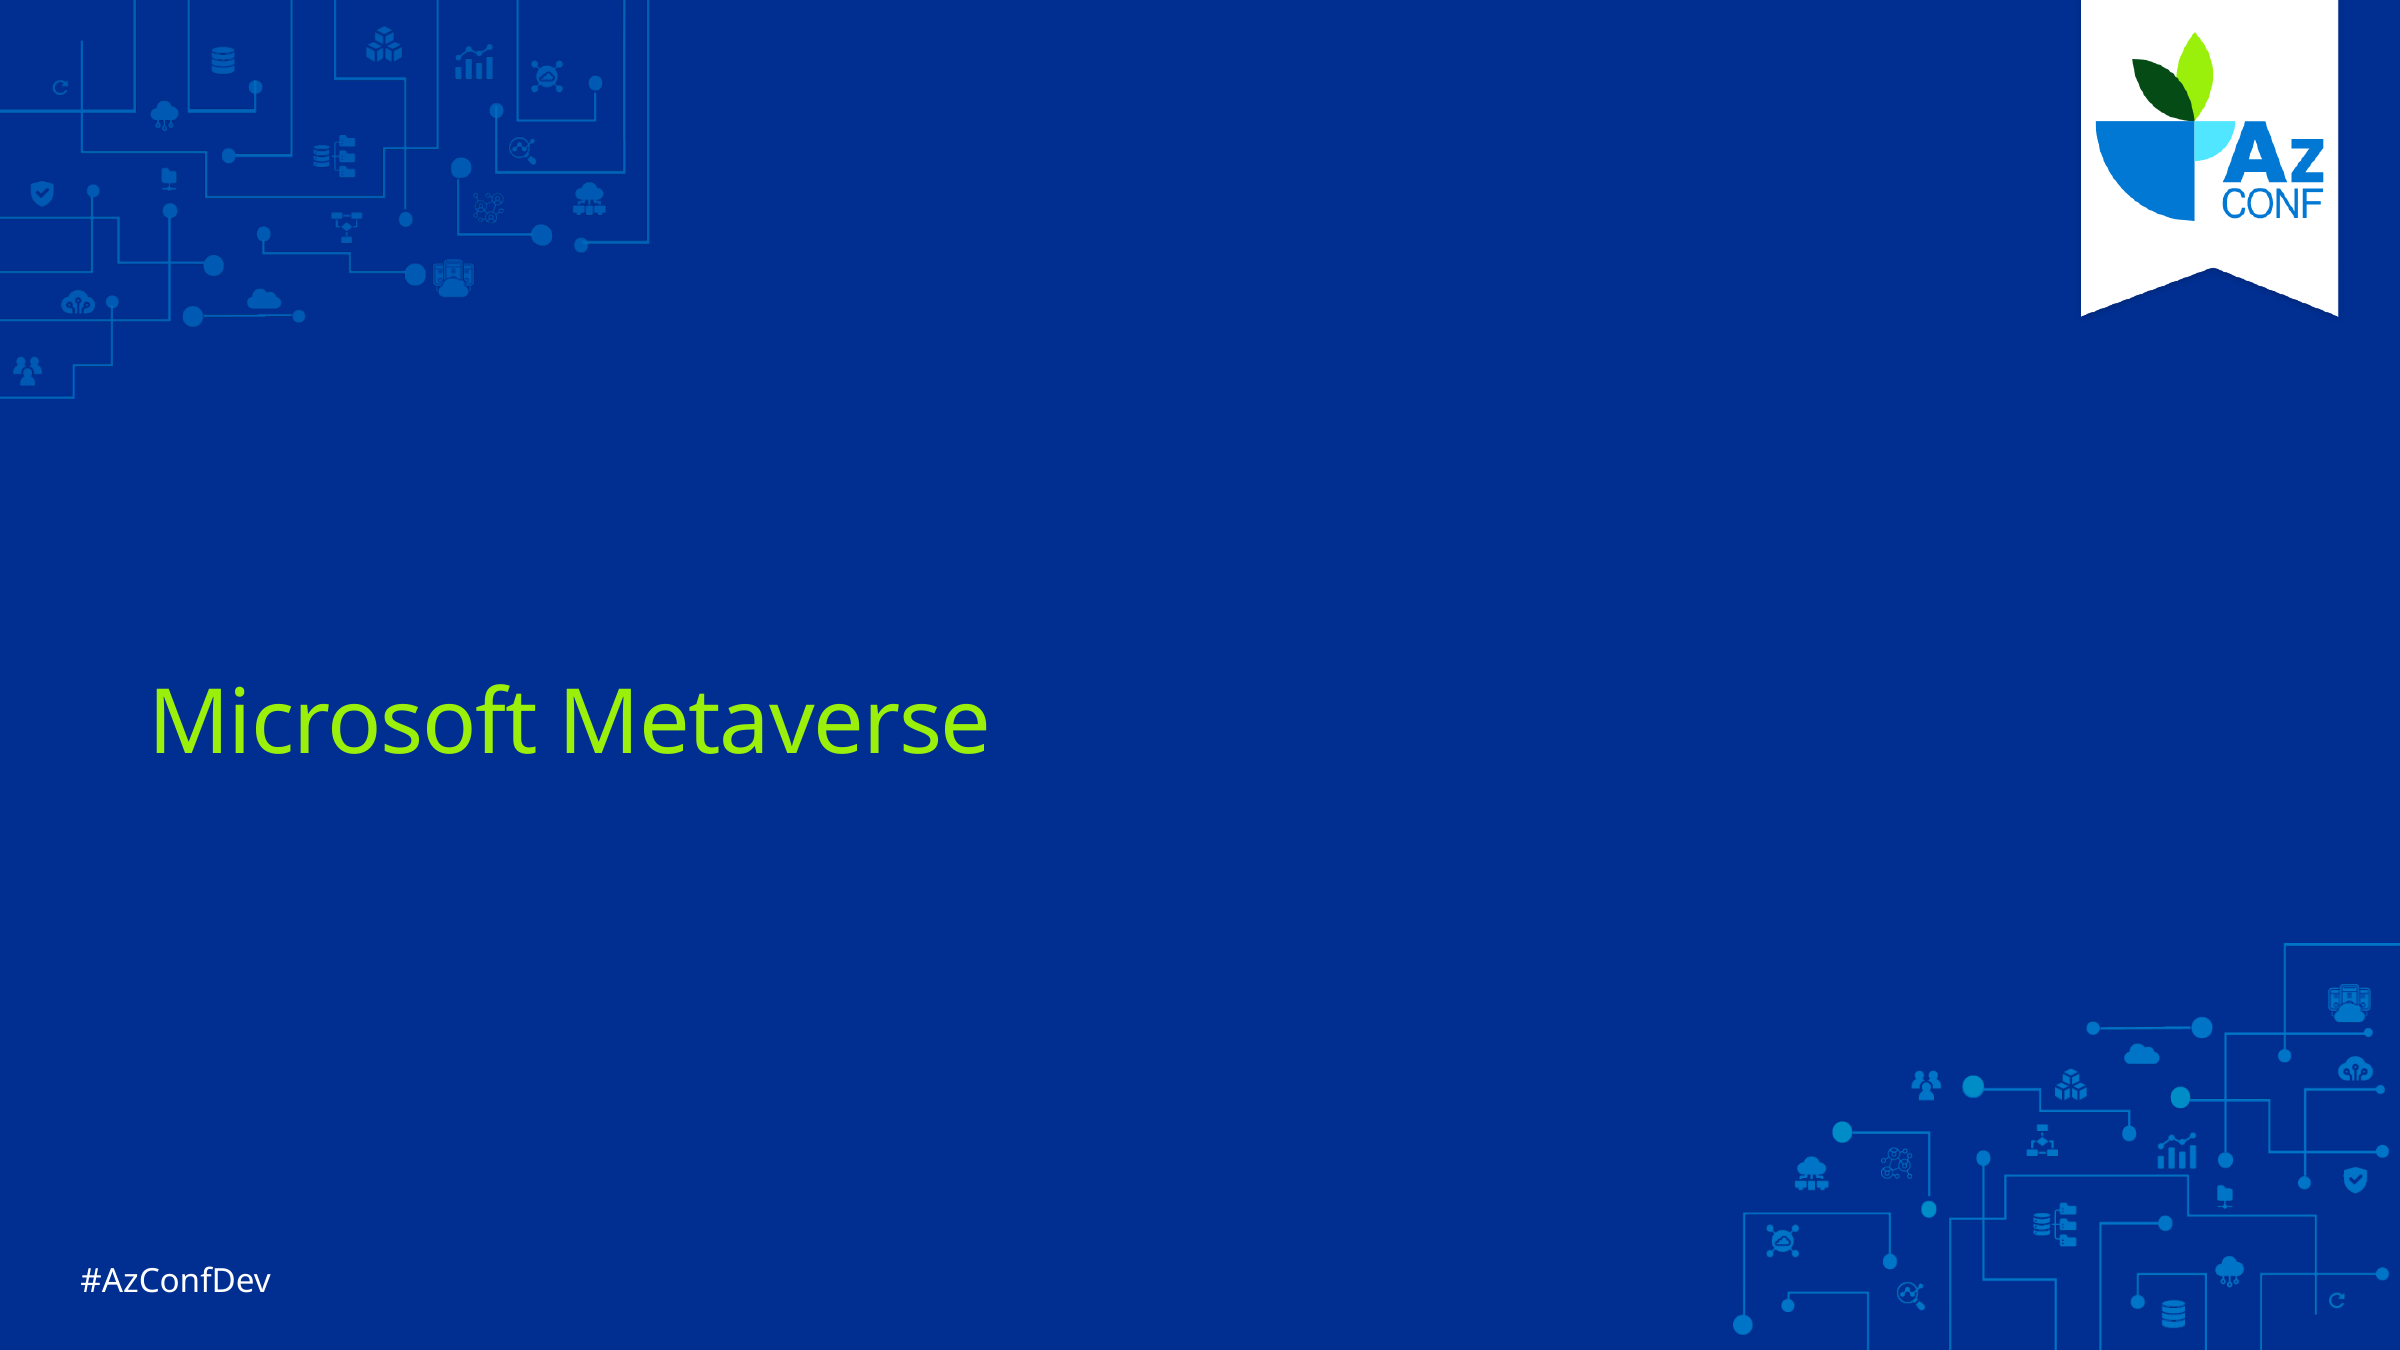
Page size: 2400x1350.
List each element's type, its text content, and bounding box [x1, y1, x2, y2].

picture [1733, 943, 2400, 1350]
picture [2073, 0, 2346, 326]
picture [0, 0, 650, 400]
title Microsoft Metaverse [148, 675, 1949, 774]
